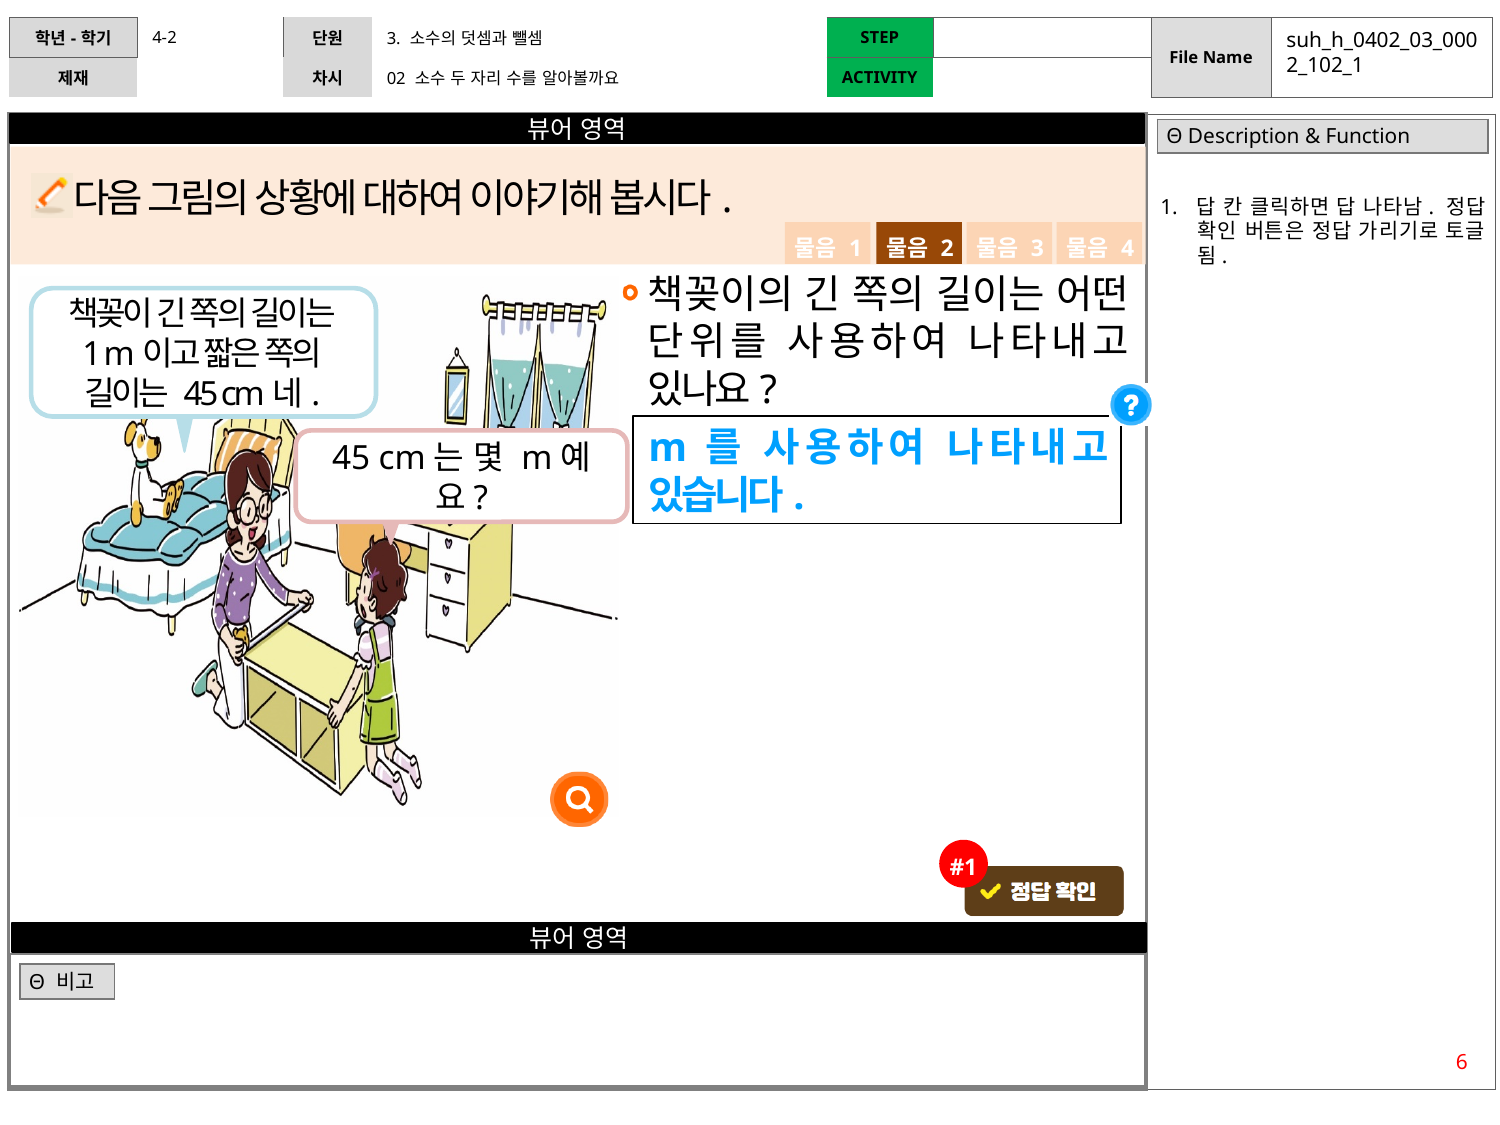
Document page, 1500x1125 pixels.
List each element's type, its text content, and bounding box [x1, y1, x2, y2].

text_box suh_h_0402_03_0002_102_1 [1271, 18, 1500, 84]
picture [963, 863, 1126, 918]
text_box m를 사용하여 나타내고 있습니다. [633, 415, 1122, 524]
picture [31, 173, 73, 218]
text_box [24, 287, 380, 453]
table_header Θ Description & Function [1158, 120, 1487, 152]
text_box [295, 430, 628, 545]
picture [18, 275, 640, 829]
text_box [777, 212, 1152, 265]
text_box 1. 답 칸 클릭하면 답 나타남. 정답 확인 버튼은 정답 가리기로 토글 됨. [1145, 160, 1500, 301]
text_box #1 [937, 837, 990, 890]
text_box 다음 그림의 상황에 대하여 이야기해 봅시다. [58, 165, 828, 228]
text_box 책꽂이의 긴 쪽의 길이는 어떤 단위를 사용하여 나타내고 있나요? [633, 266, 1142, 415]
text_box [9, 145, 1148, 266]
picture [1108, 383, 1152, 426]
